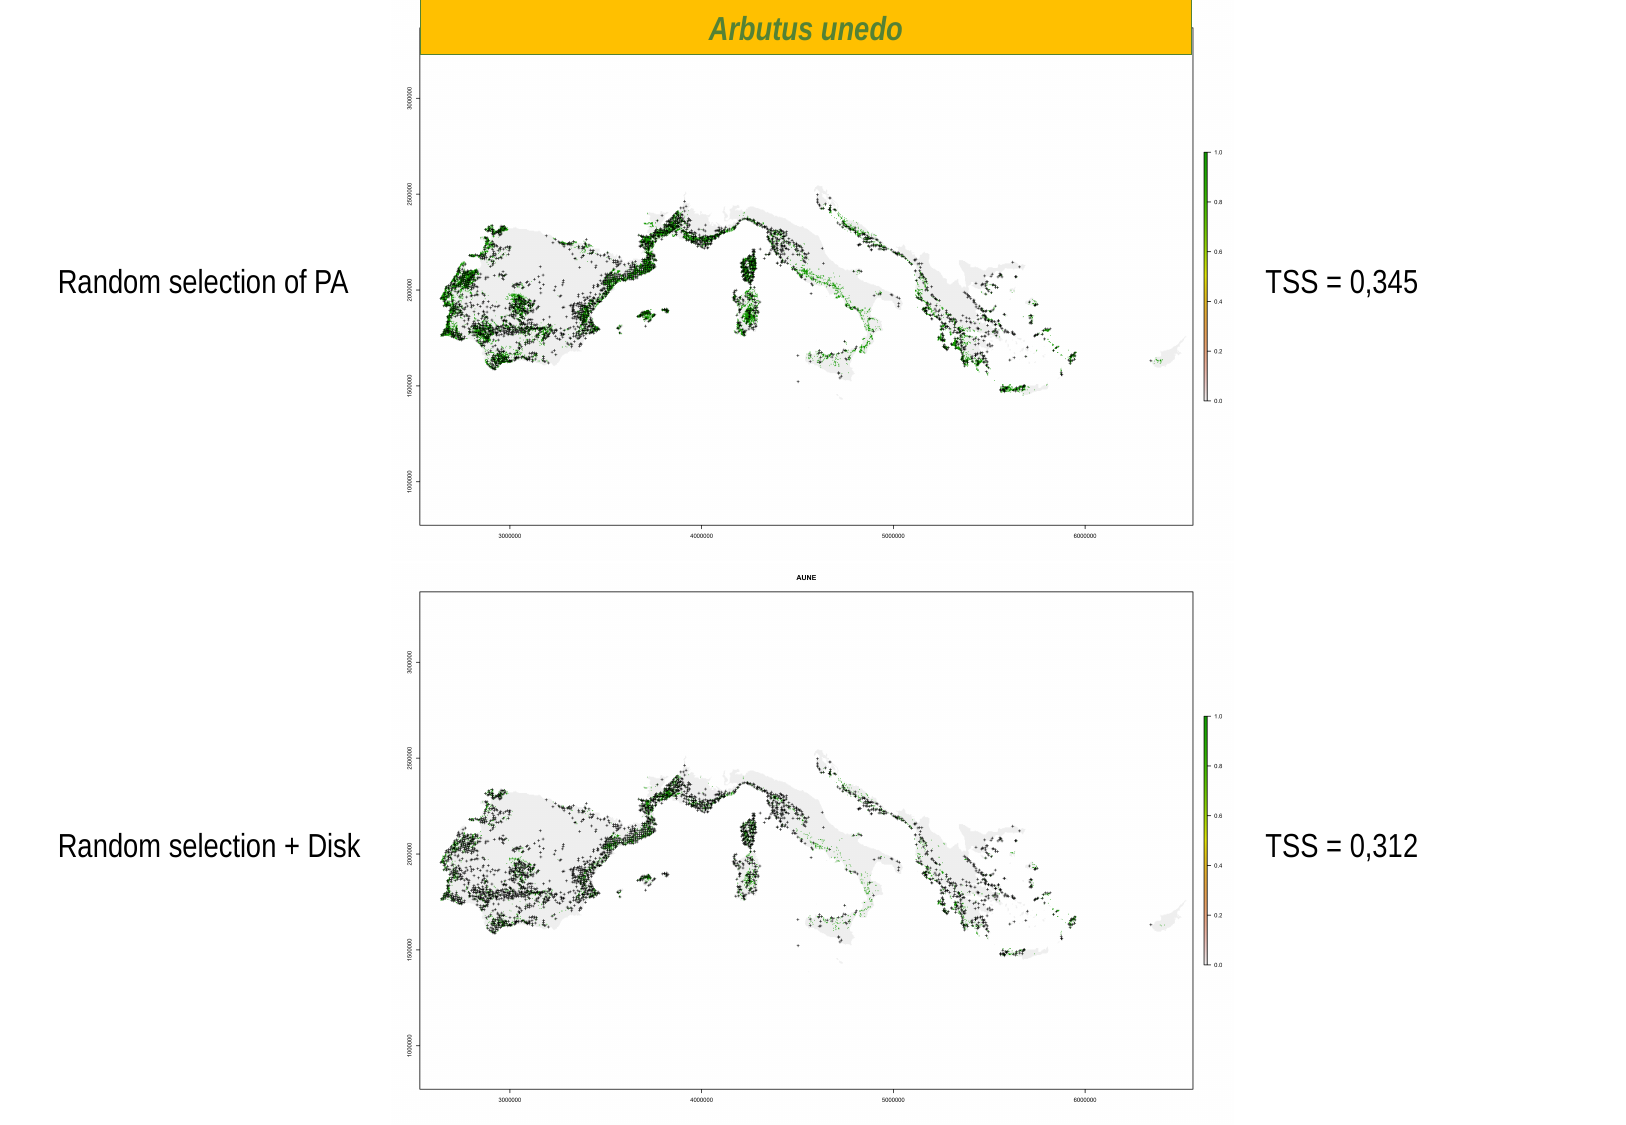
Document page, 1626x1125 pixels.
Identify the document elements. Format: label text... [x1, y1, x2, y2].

text_box TSS = 0,345 [1250, 252, 1600, 308]
picture [391, 563, 1234, 1125]
text_box Random selection of PA [43, 252, 391, 308]
picture [391, 0, 1234, 561]
text_box TSS = 0,312 [1250, 816, 1600, 872]
text_box Random selection + Disk [43, 816, 391, 872]
